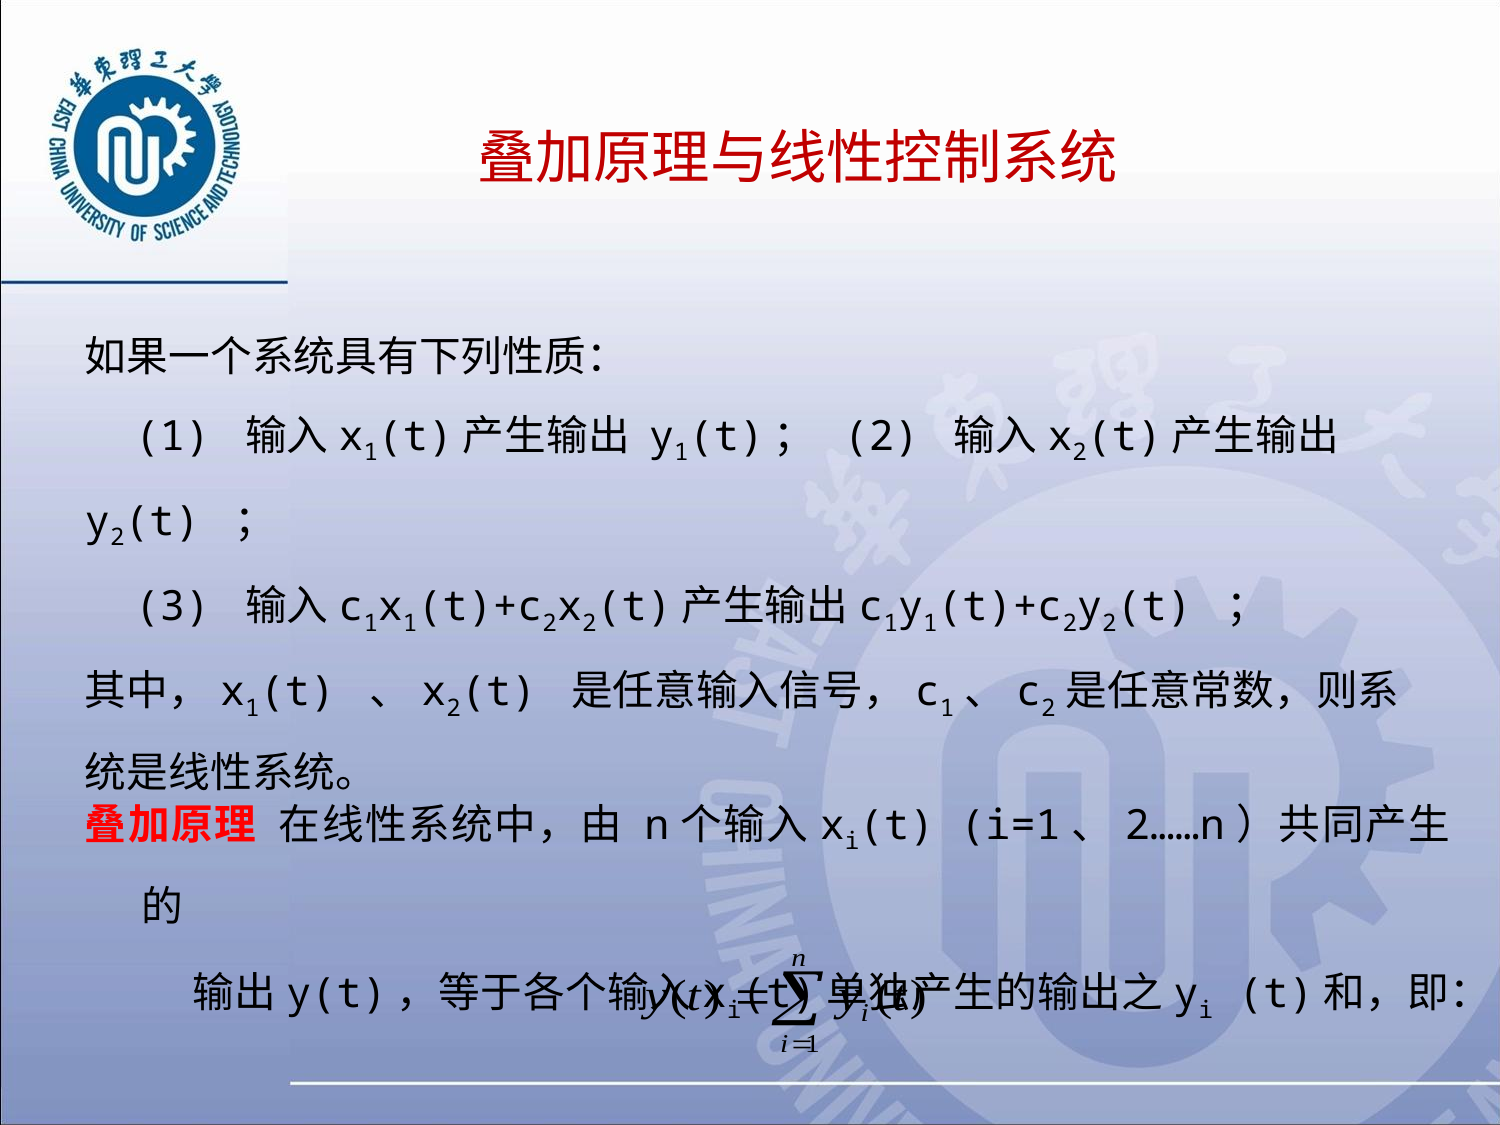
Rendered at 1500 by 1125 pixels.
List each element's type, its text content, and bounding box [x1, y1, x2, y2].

text_box 叠加原理与线性控制系统 [462, 113, 1133, 198]
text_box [632, 937, 934, 1063]
text_box 叠加原理 在线性系统中，由 n个输入xi(t) (i=1、2……n）共同产生的 输出y(t)，等于各个输入xi(t)单独产生的输出之yi (t)和，即： [70, 761, 1465, 914]
picture [0, 0, 1500, 1125]
text_box 如果一个系统具有下列性质： (1) 输入x1(t)产生输出 y1(t)； (2) 输入x2(t)产生输出y2(t) ； (3) 输入c1x1(t)+c2x2(t)产生输出c1y1(t)+c2y2(t) ； 其中，x1(t) 、x2(t) 是任意输入信号，c1、c2是任意常数，则系统是线性系统。 [70, 297, 1454, 761]
